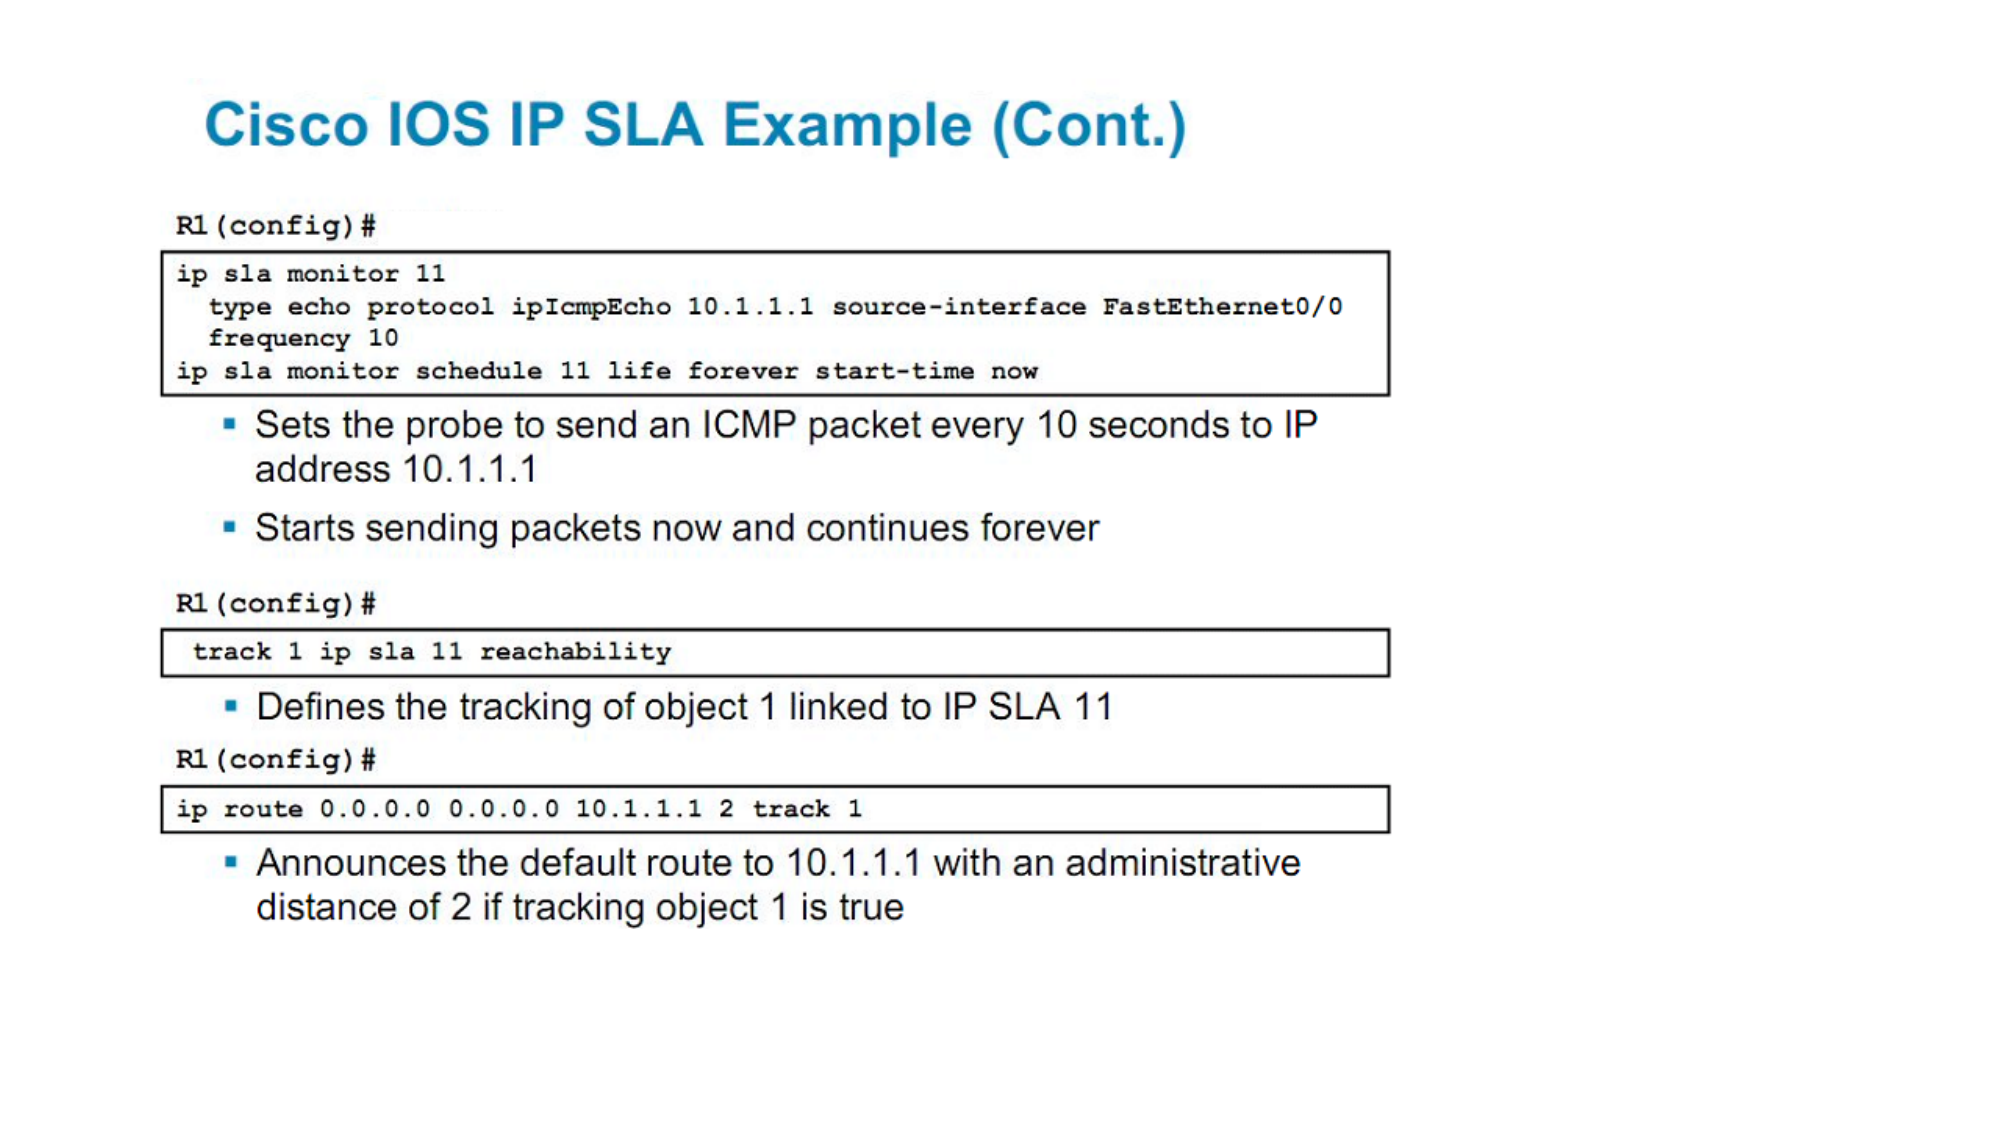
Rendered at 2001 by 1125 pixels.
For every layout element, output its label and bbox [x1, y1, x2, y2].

picture [128, 78, 1419, 929]
